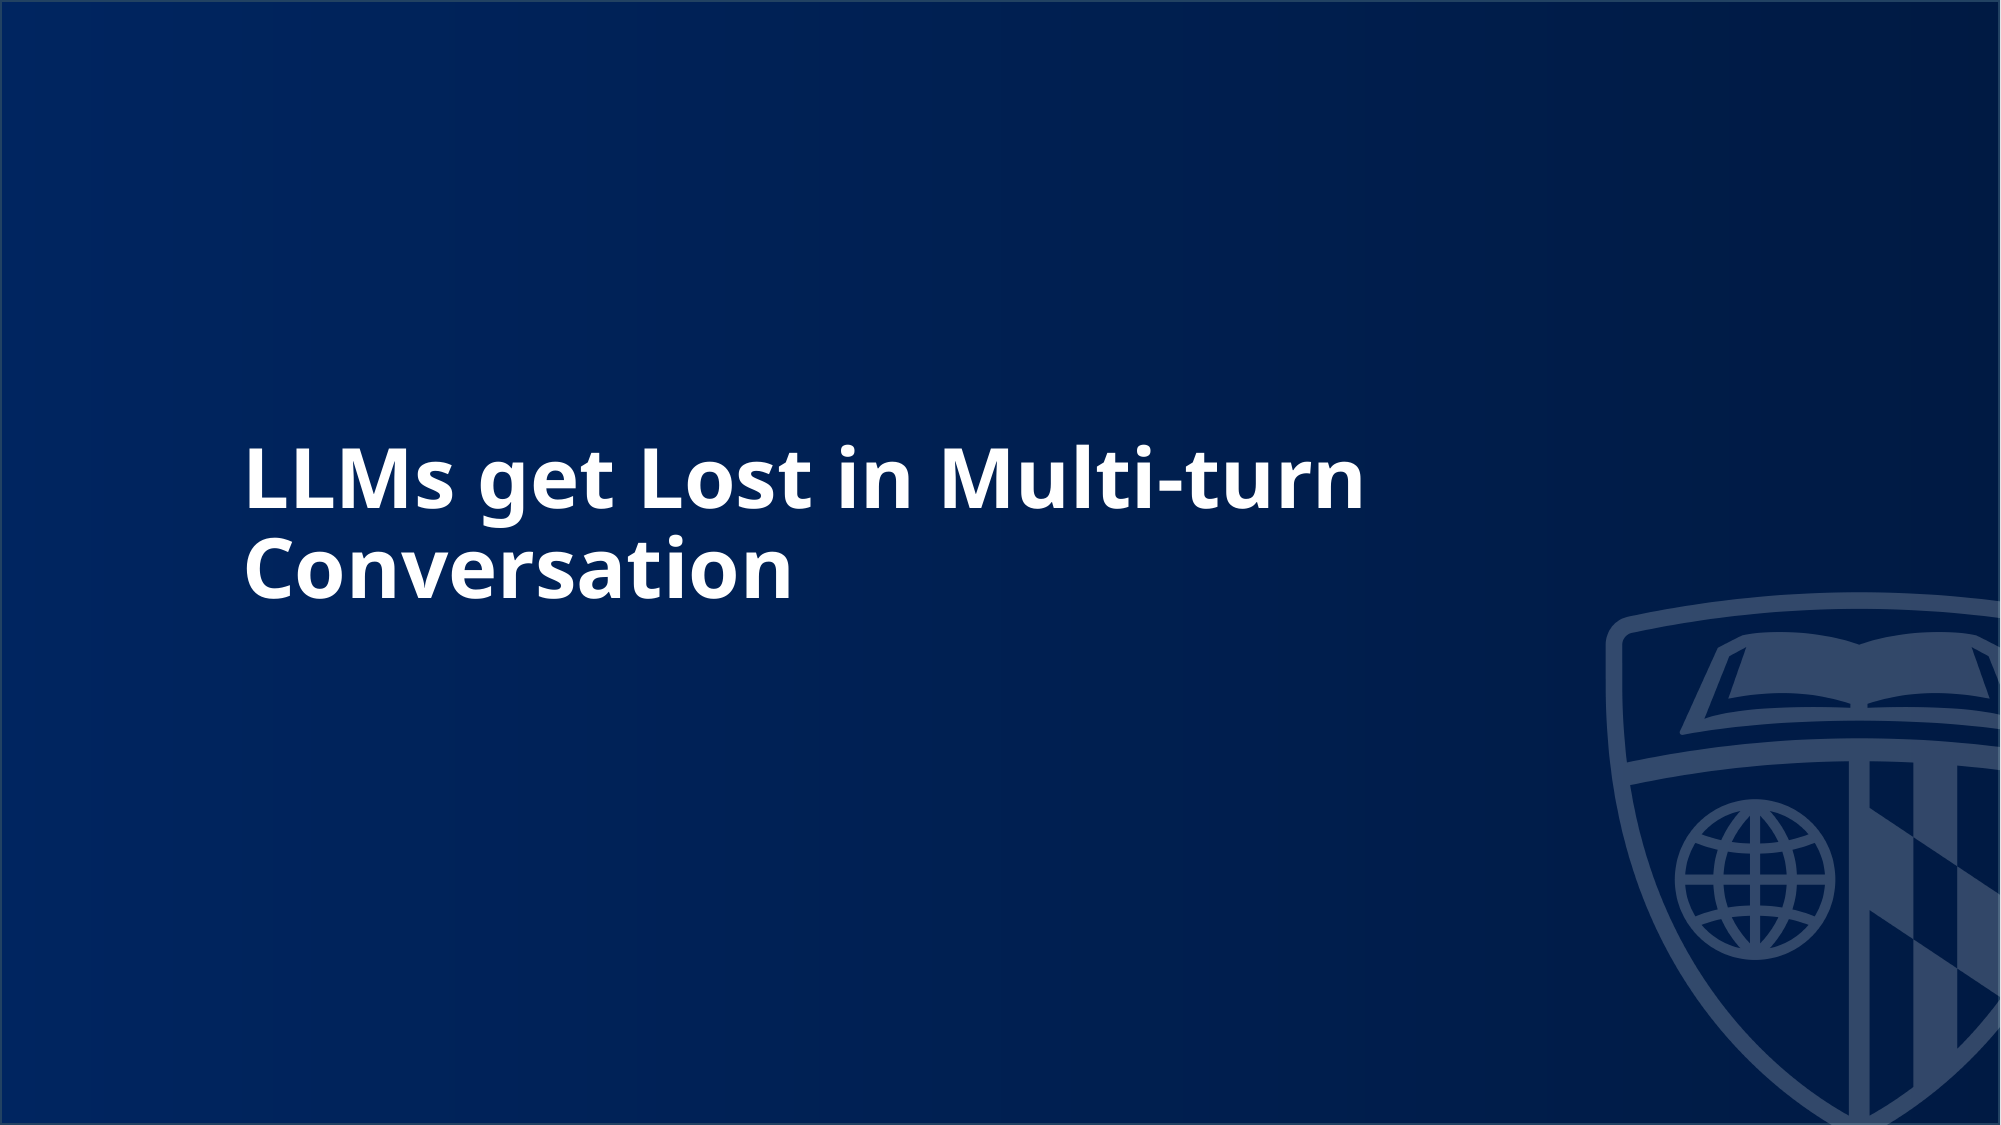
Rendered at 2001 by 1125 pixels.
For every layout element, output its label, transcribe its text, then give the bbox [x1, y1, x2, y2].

title LLMs get Lost in Multi-turn Conversation [242, 118, 1758, 617]
